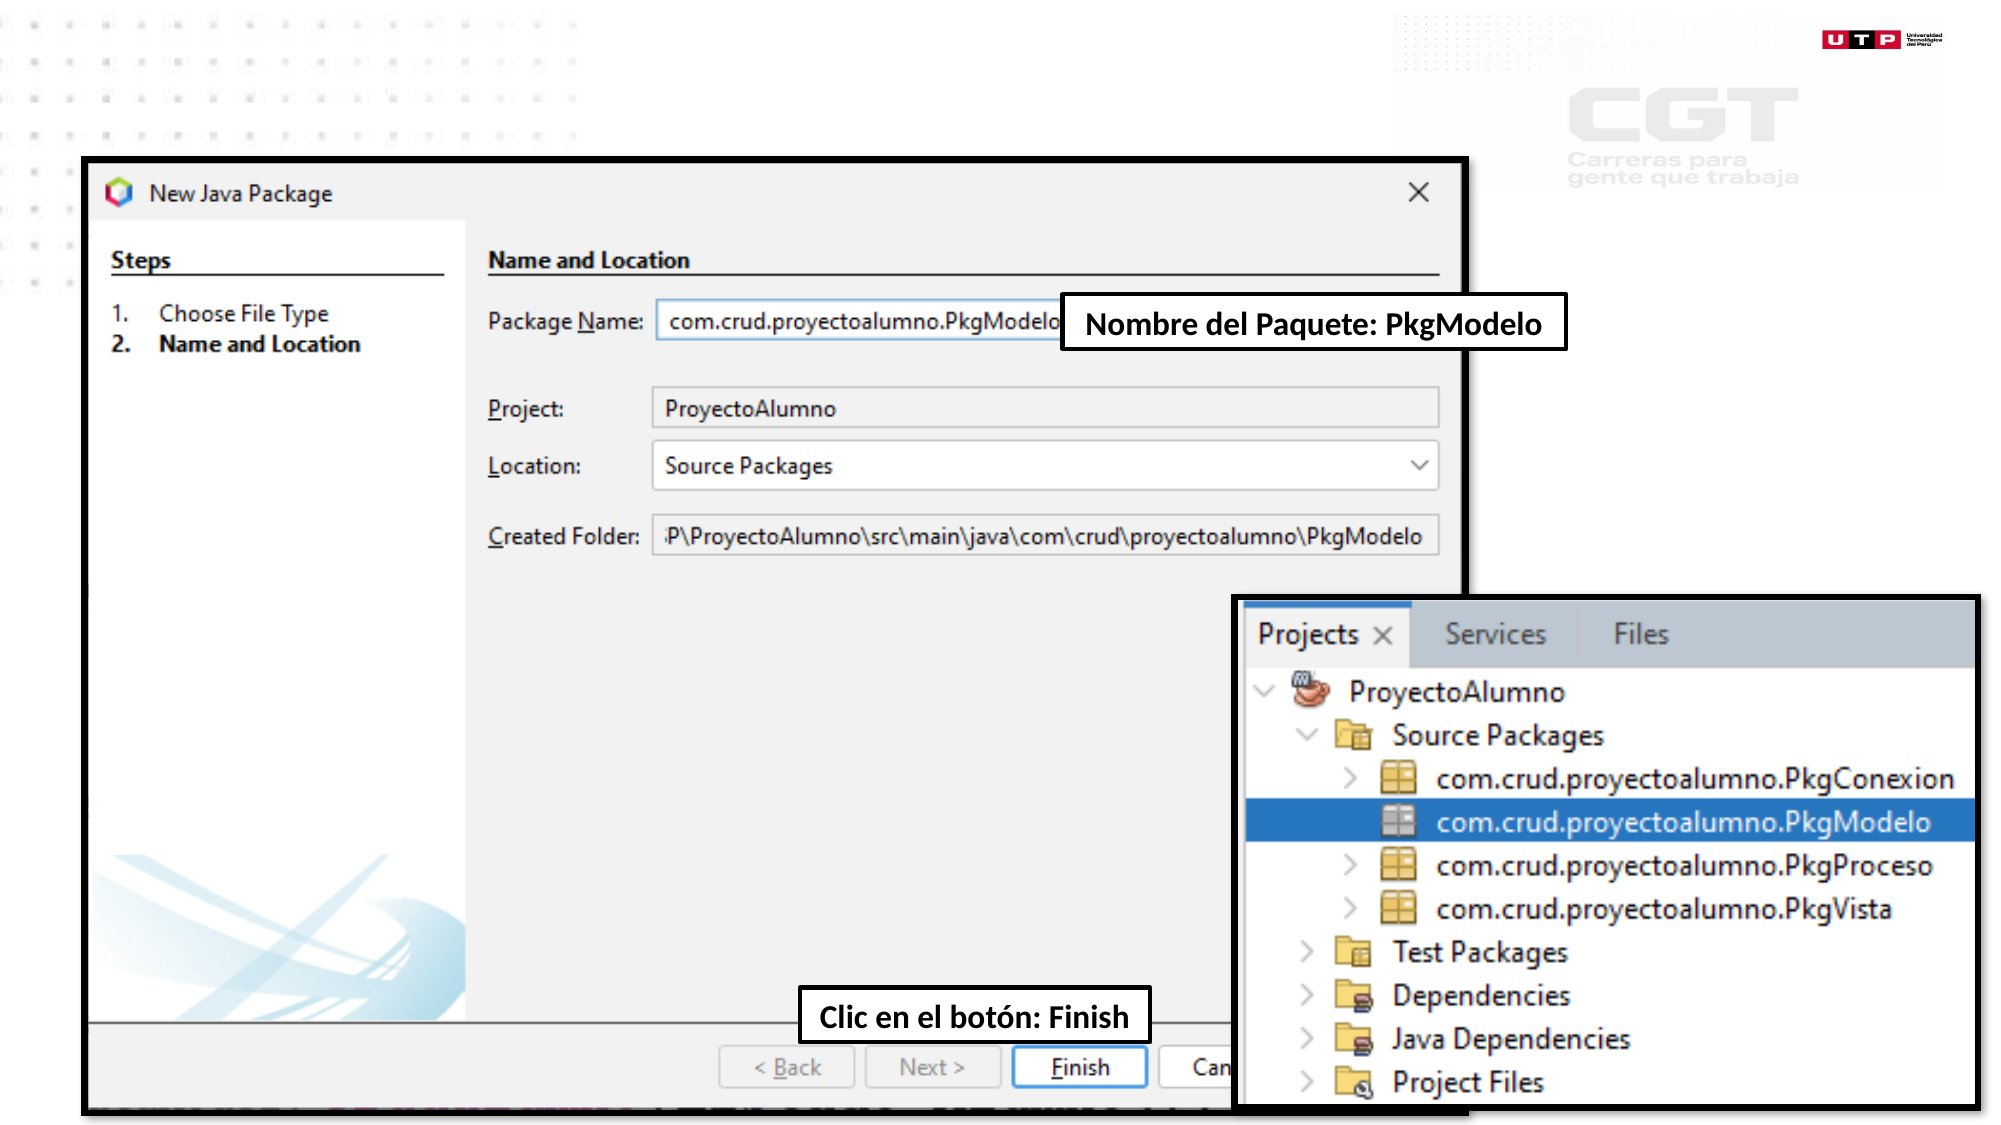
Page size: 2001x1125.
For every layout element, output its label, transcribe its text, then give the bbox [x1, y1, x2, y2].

text_box Nombre del Paquete: PkgModelo [1467, 292, 1568, 351]
picture [0, 14, 588, 625]
picture [1395, 14, 1945, 190]
picture [87, 162, 1976, 1110]
